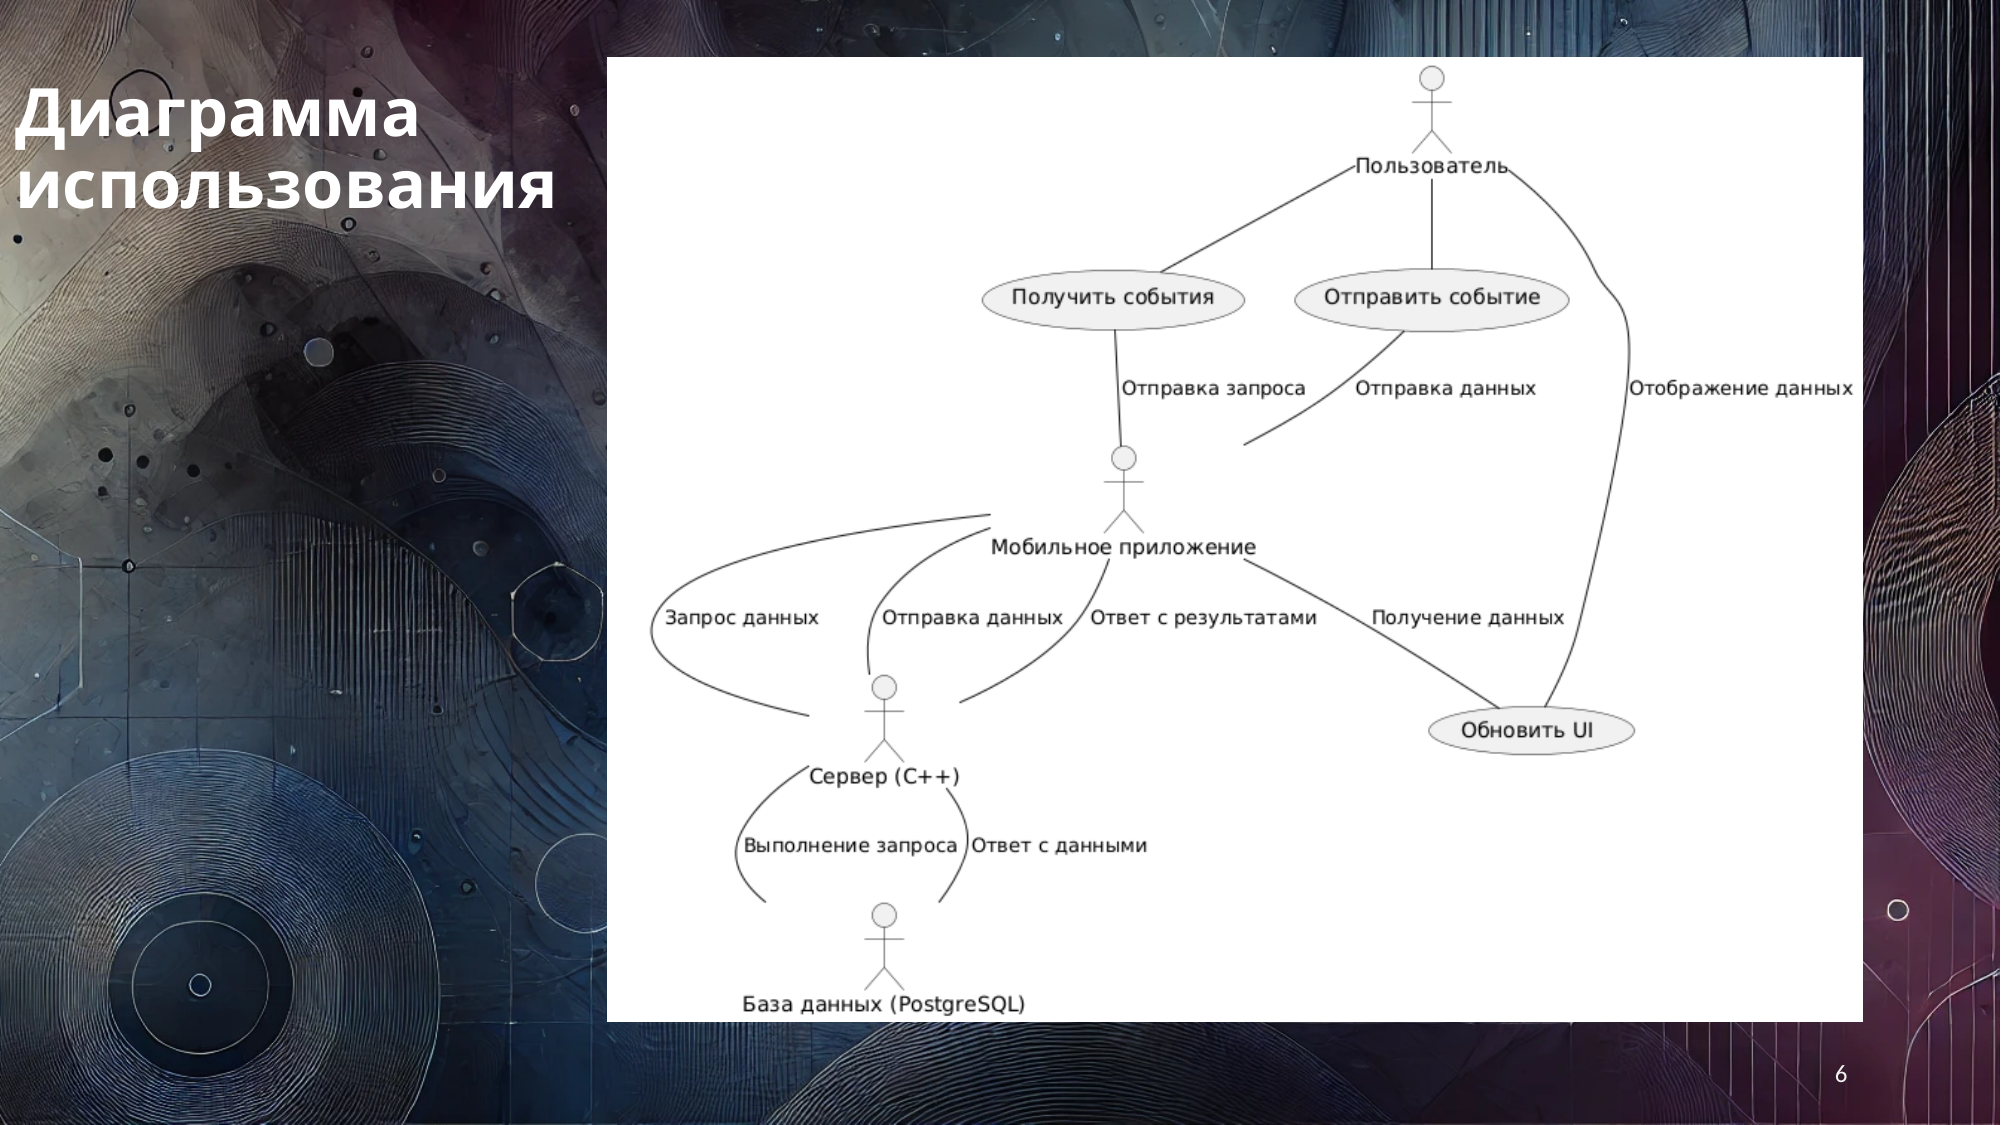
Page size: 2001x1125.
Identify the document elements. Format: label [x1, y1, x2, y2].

list [0, 0, 2000, 1125]
picture [607, 57, 1863, 1022]
